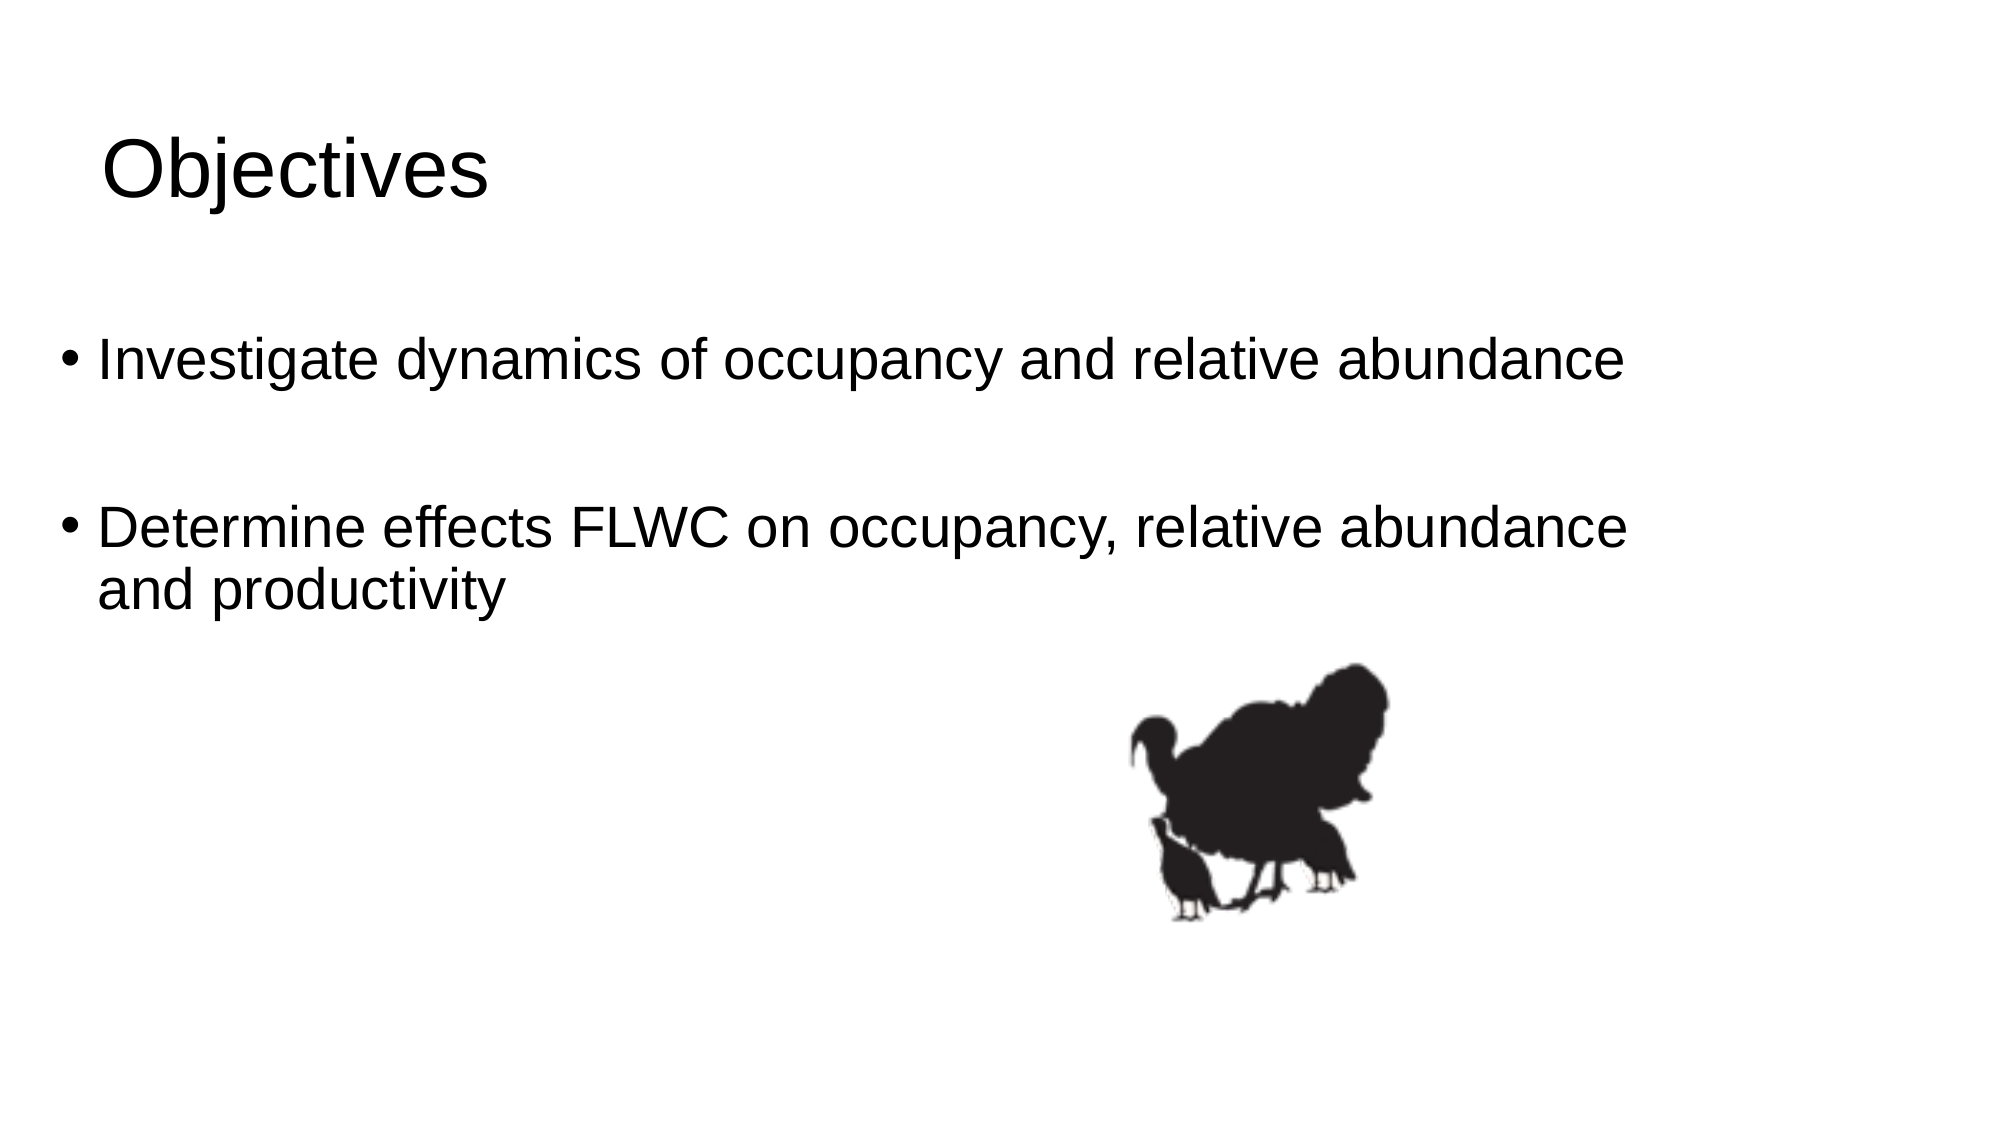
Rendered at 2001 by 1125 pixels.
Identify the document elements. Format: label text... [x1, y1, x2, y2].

list Investigate dynamics of occupancy and relative abundance Determine effects FLWC on occupancy, relative abundance and productivity [45, 321, 1754, 758]
picture [1100, 649, 1425, 951]
title Objectives [86, 61, 1812, 280]
